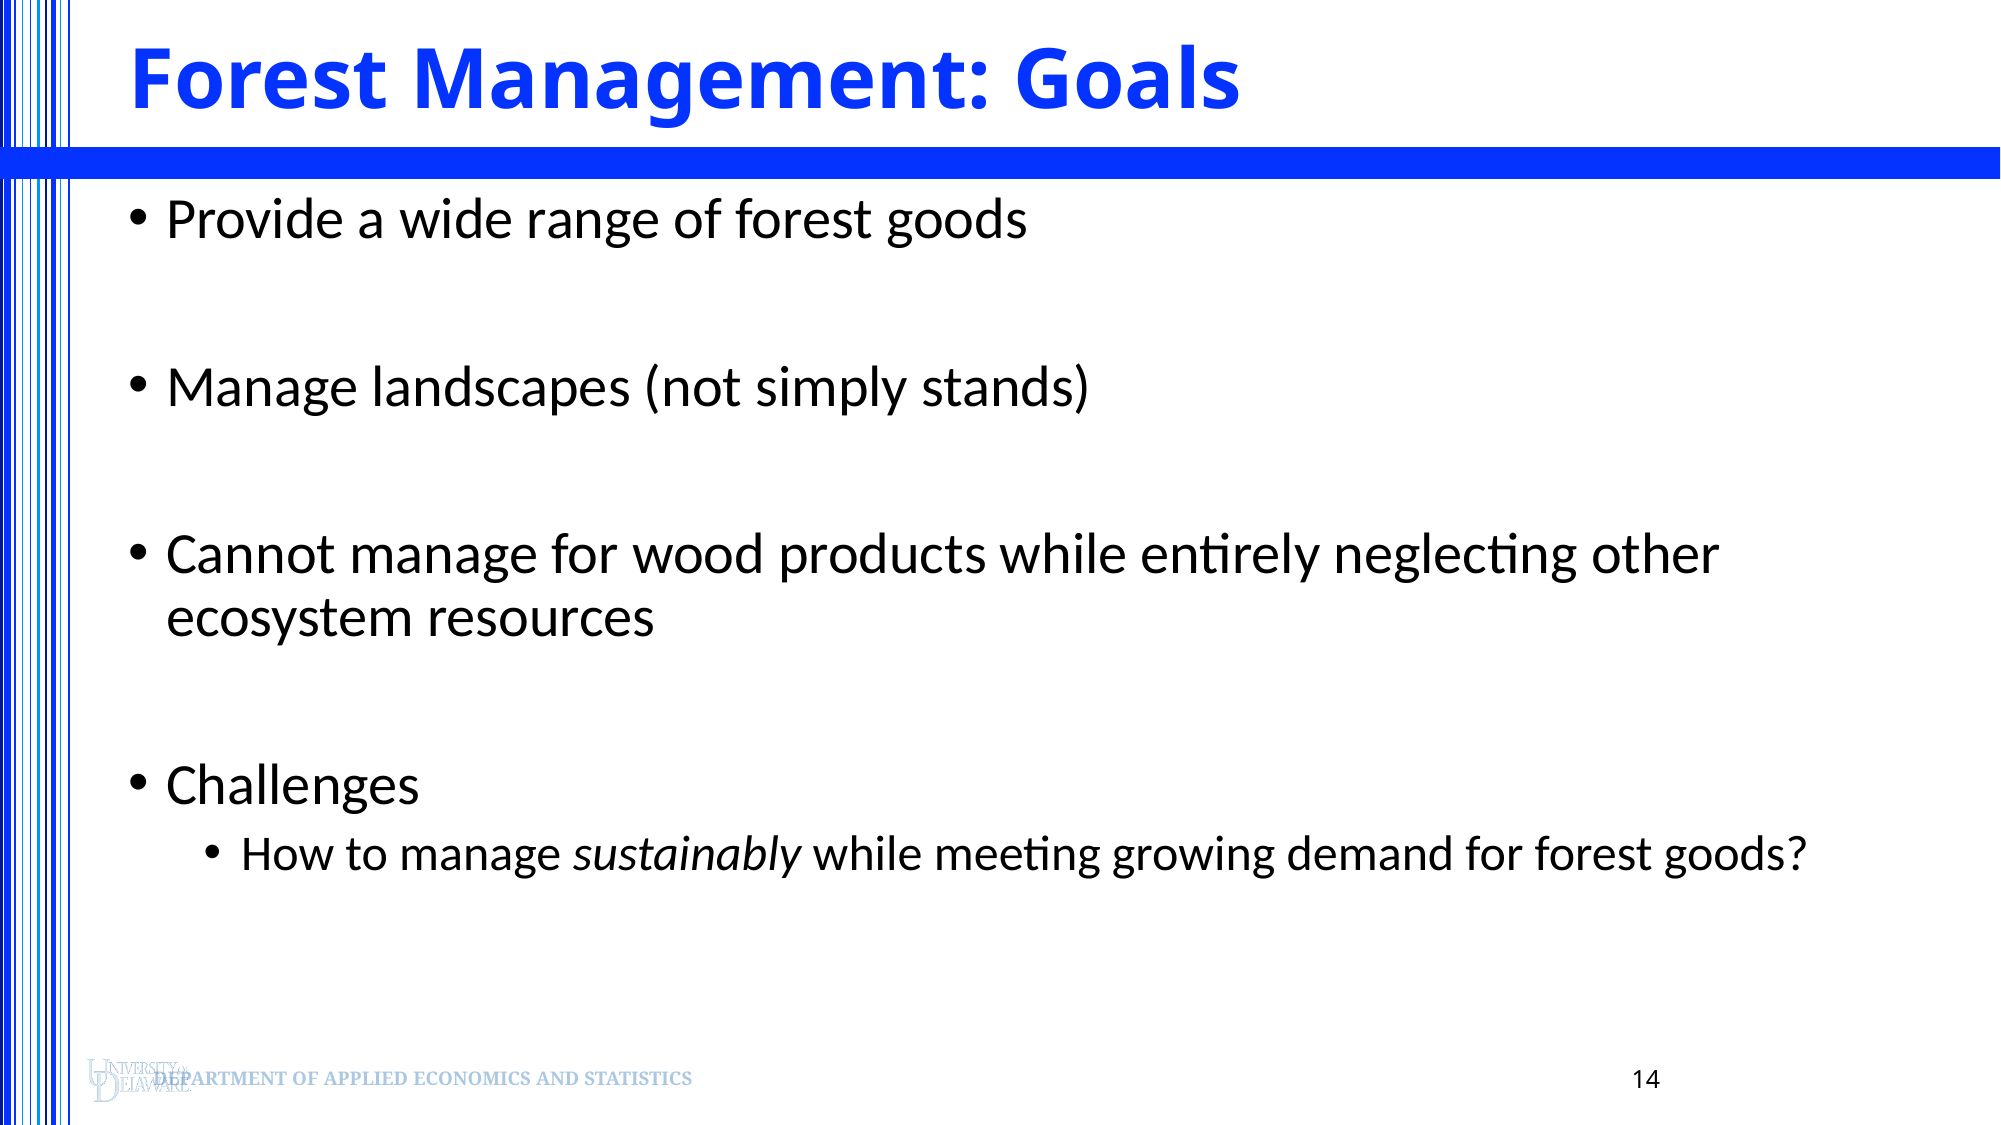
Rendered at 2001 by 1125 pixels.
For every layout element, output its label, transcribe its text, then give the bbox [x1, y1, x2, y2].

text_box 14 [1325, 1029, 1675, 1105]
title Forest Management: Goals [113, 18, 1863, 146]
list Provide a wide range of forest goods Manage landscapes (not simply stands) Cannot manage for wood products while entirely neglecting other ecosystem resources Challenges How to manage sustainably while meeting growing demand for forest goods? [113, 180, 1863, 1014]
